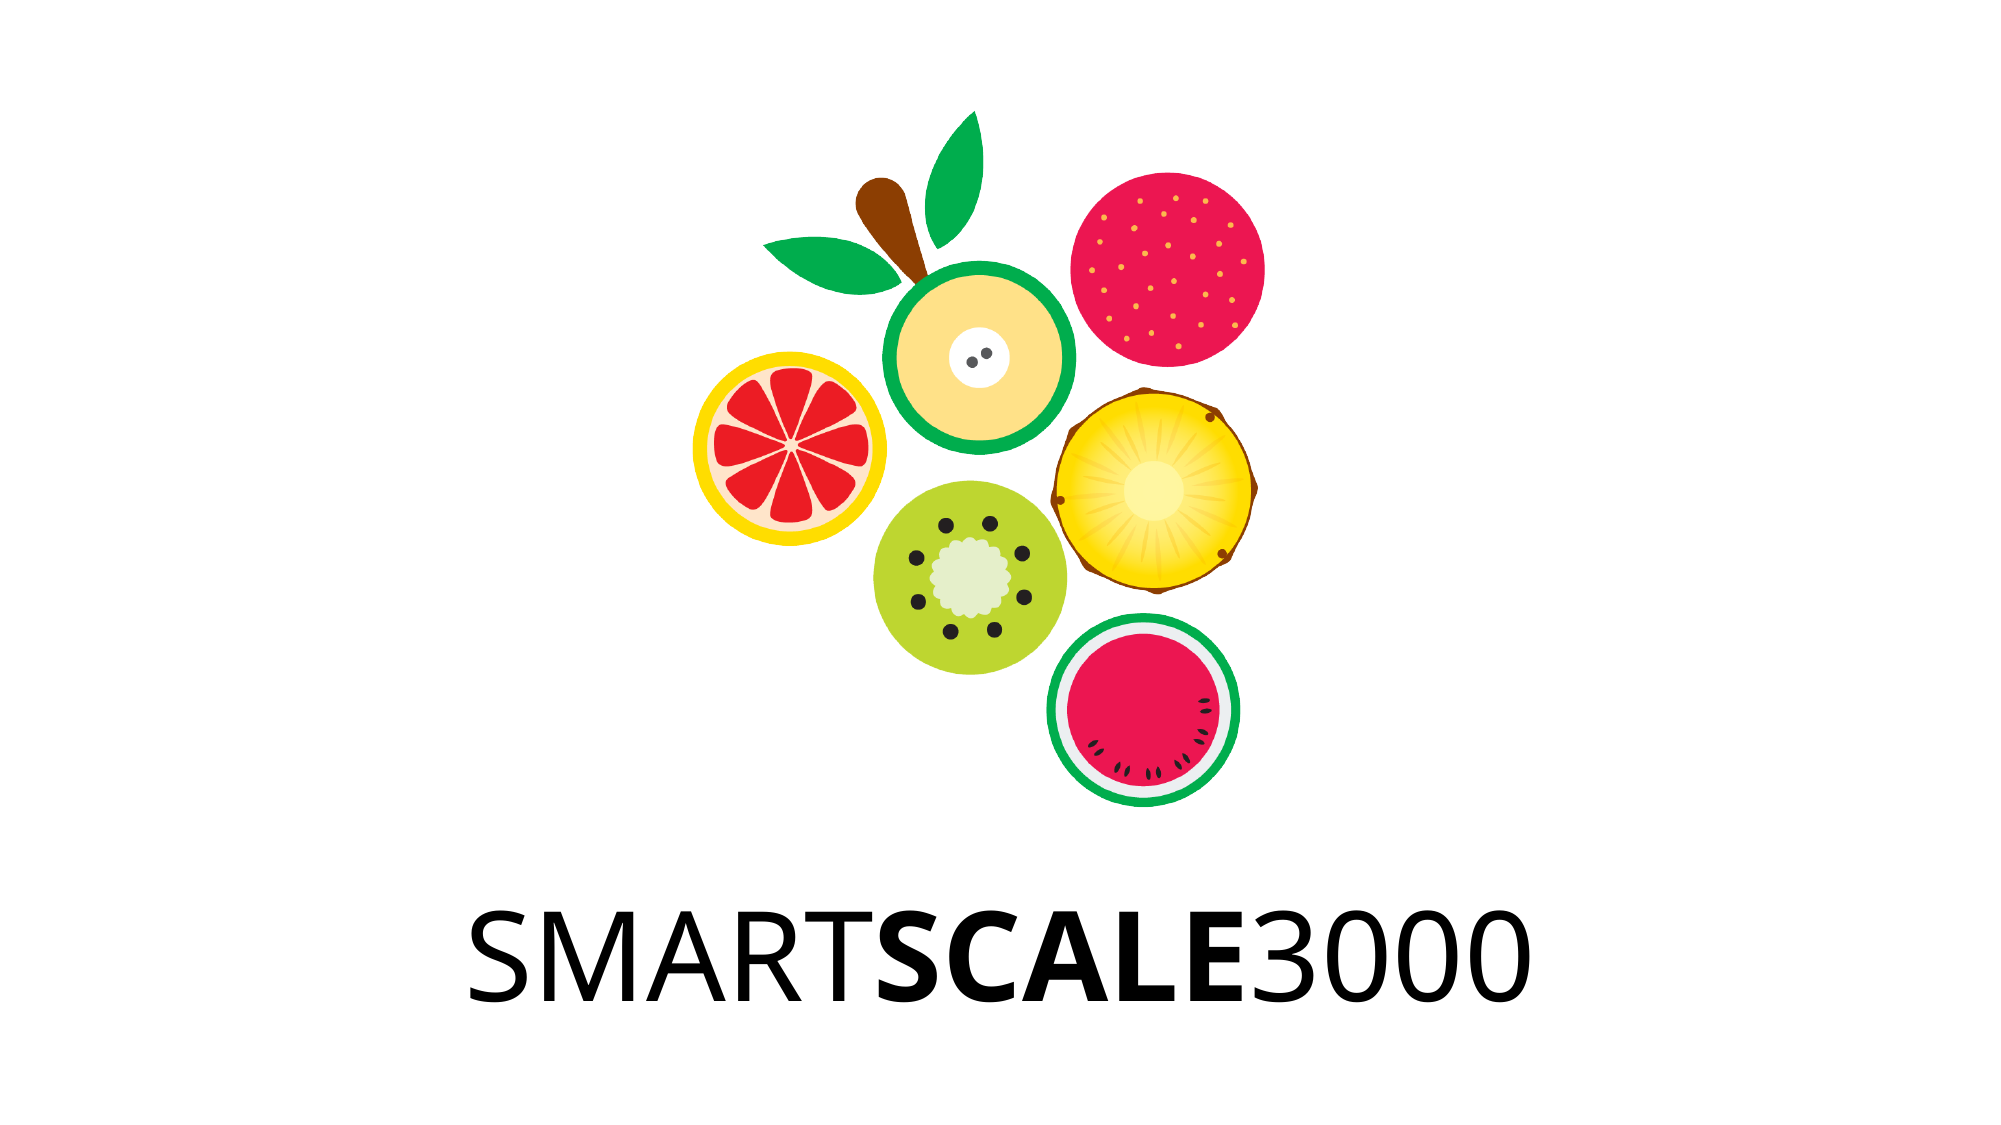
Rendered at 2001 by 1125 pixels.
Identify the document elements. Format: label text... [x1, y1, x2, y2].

text_box SMARTSCALE3000 [0, 868, 2000, 1034]
picture [637, 89, 1363, 815]
